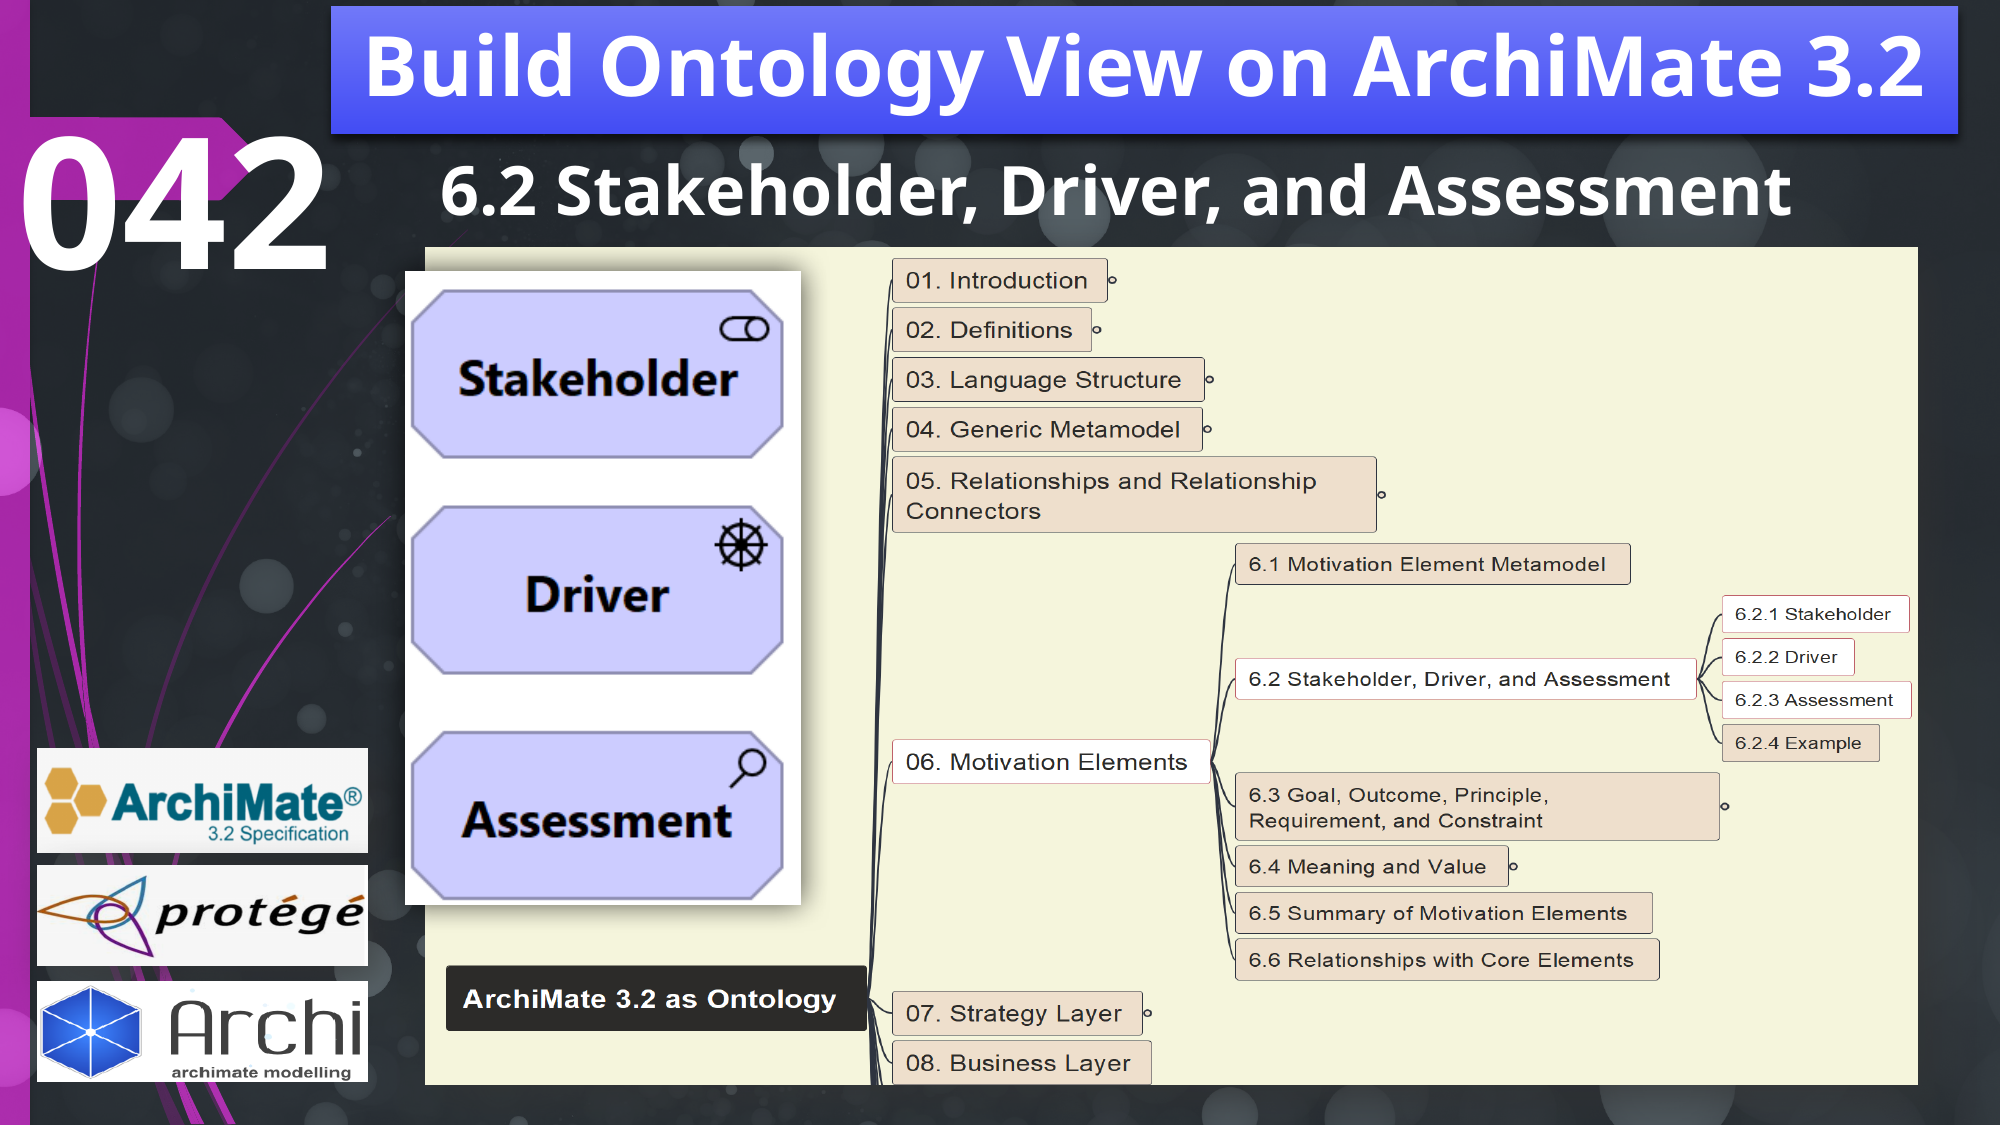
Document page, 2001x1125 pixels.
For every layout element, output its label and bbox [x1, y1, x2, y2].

picture [0, 0, 2000, 1125]
list [425, 246, 1918, 1085]
